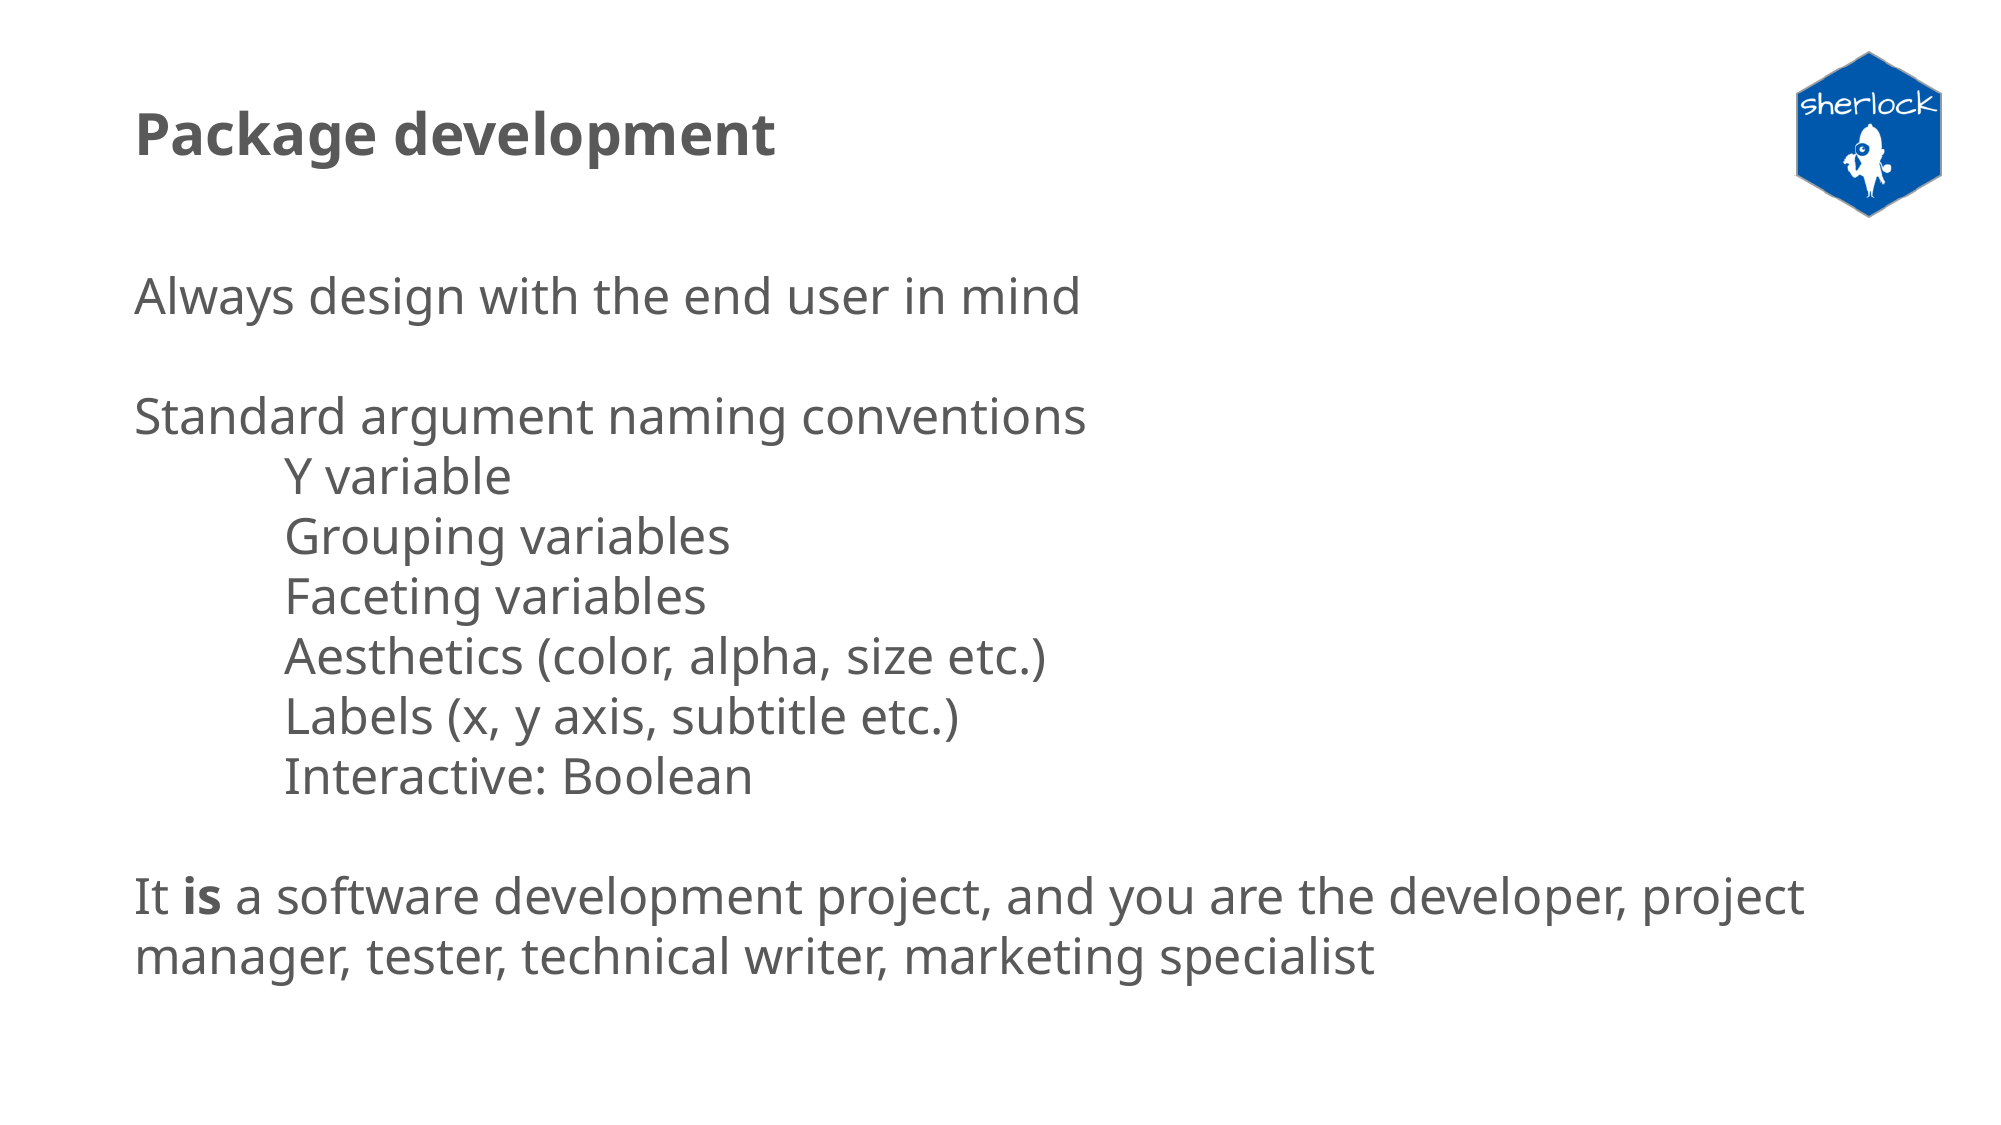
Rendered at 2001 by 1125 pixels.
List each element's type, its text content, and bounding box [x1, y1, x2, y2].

text_box Package development [119, 89, 1754, 175]
picture [1794, 42, 1947, 223]
text_box Always design with the end user in mind Standard argument naming conventions Y variable Grouping variables Faceting variables Aesthetics (color, alpha, size etc.) Labels (x, y axis, subtitle etc.) Interactive: Boolean It is a software development project, and you are the developer, project manager, tester, technical writer, marketing specialist [119, 256, 1896, 992]
